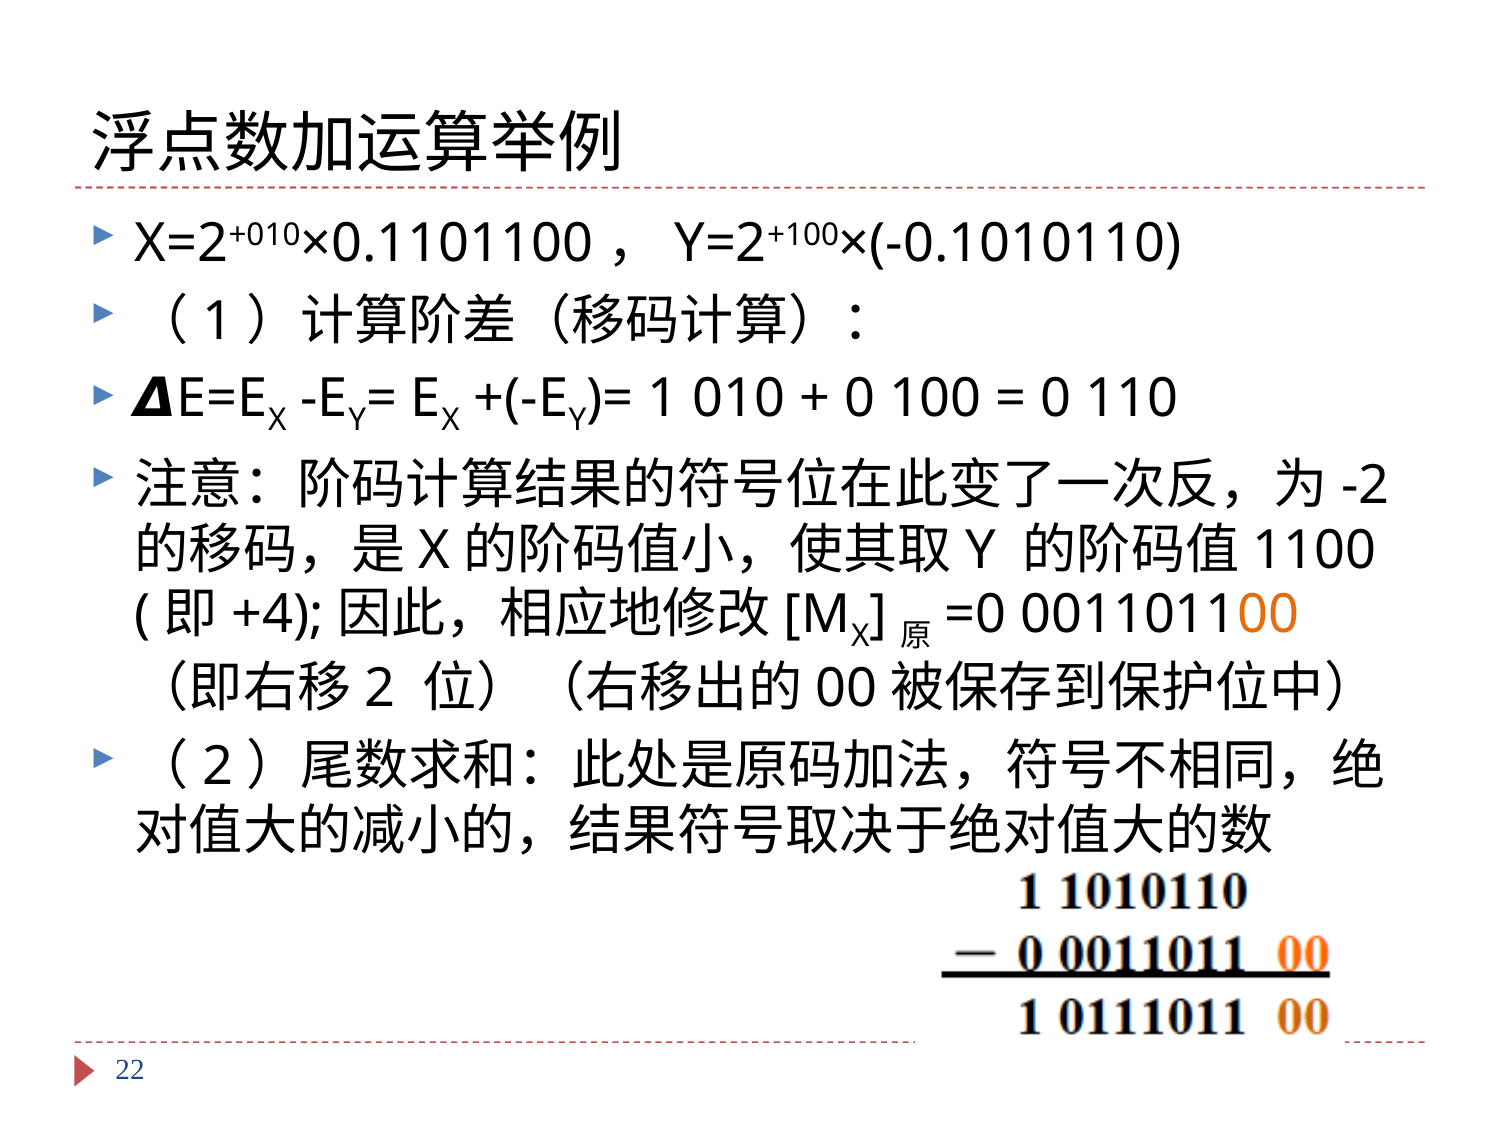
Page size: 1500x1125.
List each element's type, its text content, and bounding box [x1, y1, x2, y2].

title 浮点数加运算举例 [75, 24, 1425, 188]
picture [915, 859, 1345, 1043]
list X=2+010×0.1101100，Y=2+100×(-0.1010110) （1）计算阶差（移码计算）： 𝞓E=EX -EY= EX +(-EY)= 1 010 + 0 100 = 0 110 注意：阶码计算结果的符号位在此变了一次反，为-2 的移码，是X的阶码值小，使其取Y 的阶码值1100 (即+4);因此，相应地修改[MX]原=0 001101100（即右移2 位）（右移出的00被保存到保护位中） （2）尾数求和：此处是原码加法，符号不相同，绝对值大的减小的，结果符号取决于绝对值大的数 [75, 200, 1425, 1006]
slide_number 22 [100, 1042, 426, 1103]
